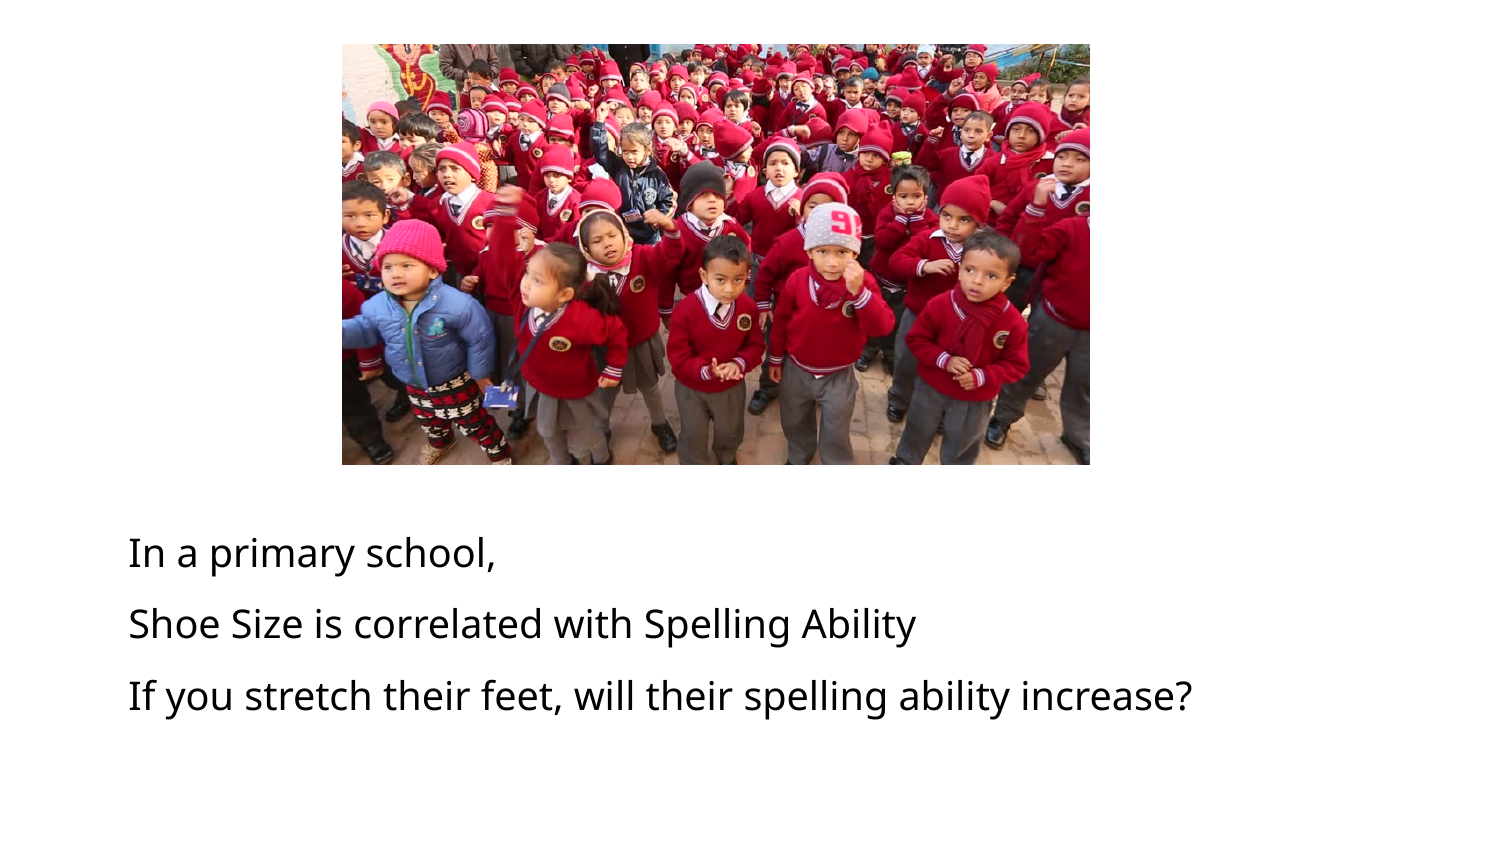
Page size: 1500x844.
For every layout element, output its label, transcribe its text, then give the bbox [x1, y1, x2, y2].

text_box In a primary school, Shoe Size is correlated with Spelling Ability If you stretch their feet, will their spelling ability increase? [113, 489, 1296, 769]
picture [341, 43, 1090, 465]
